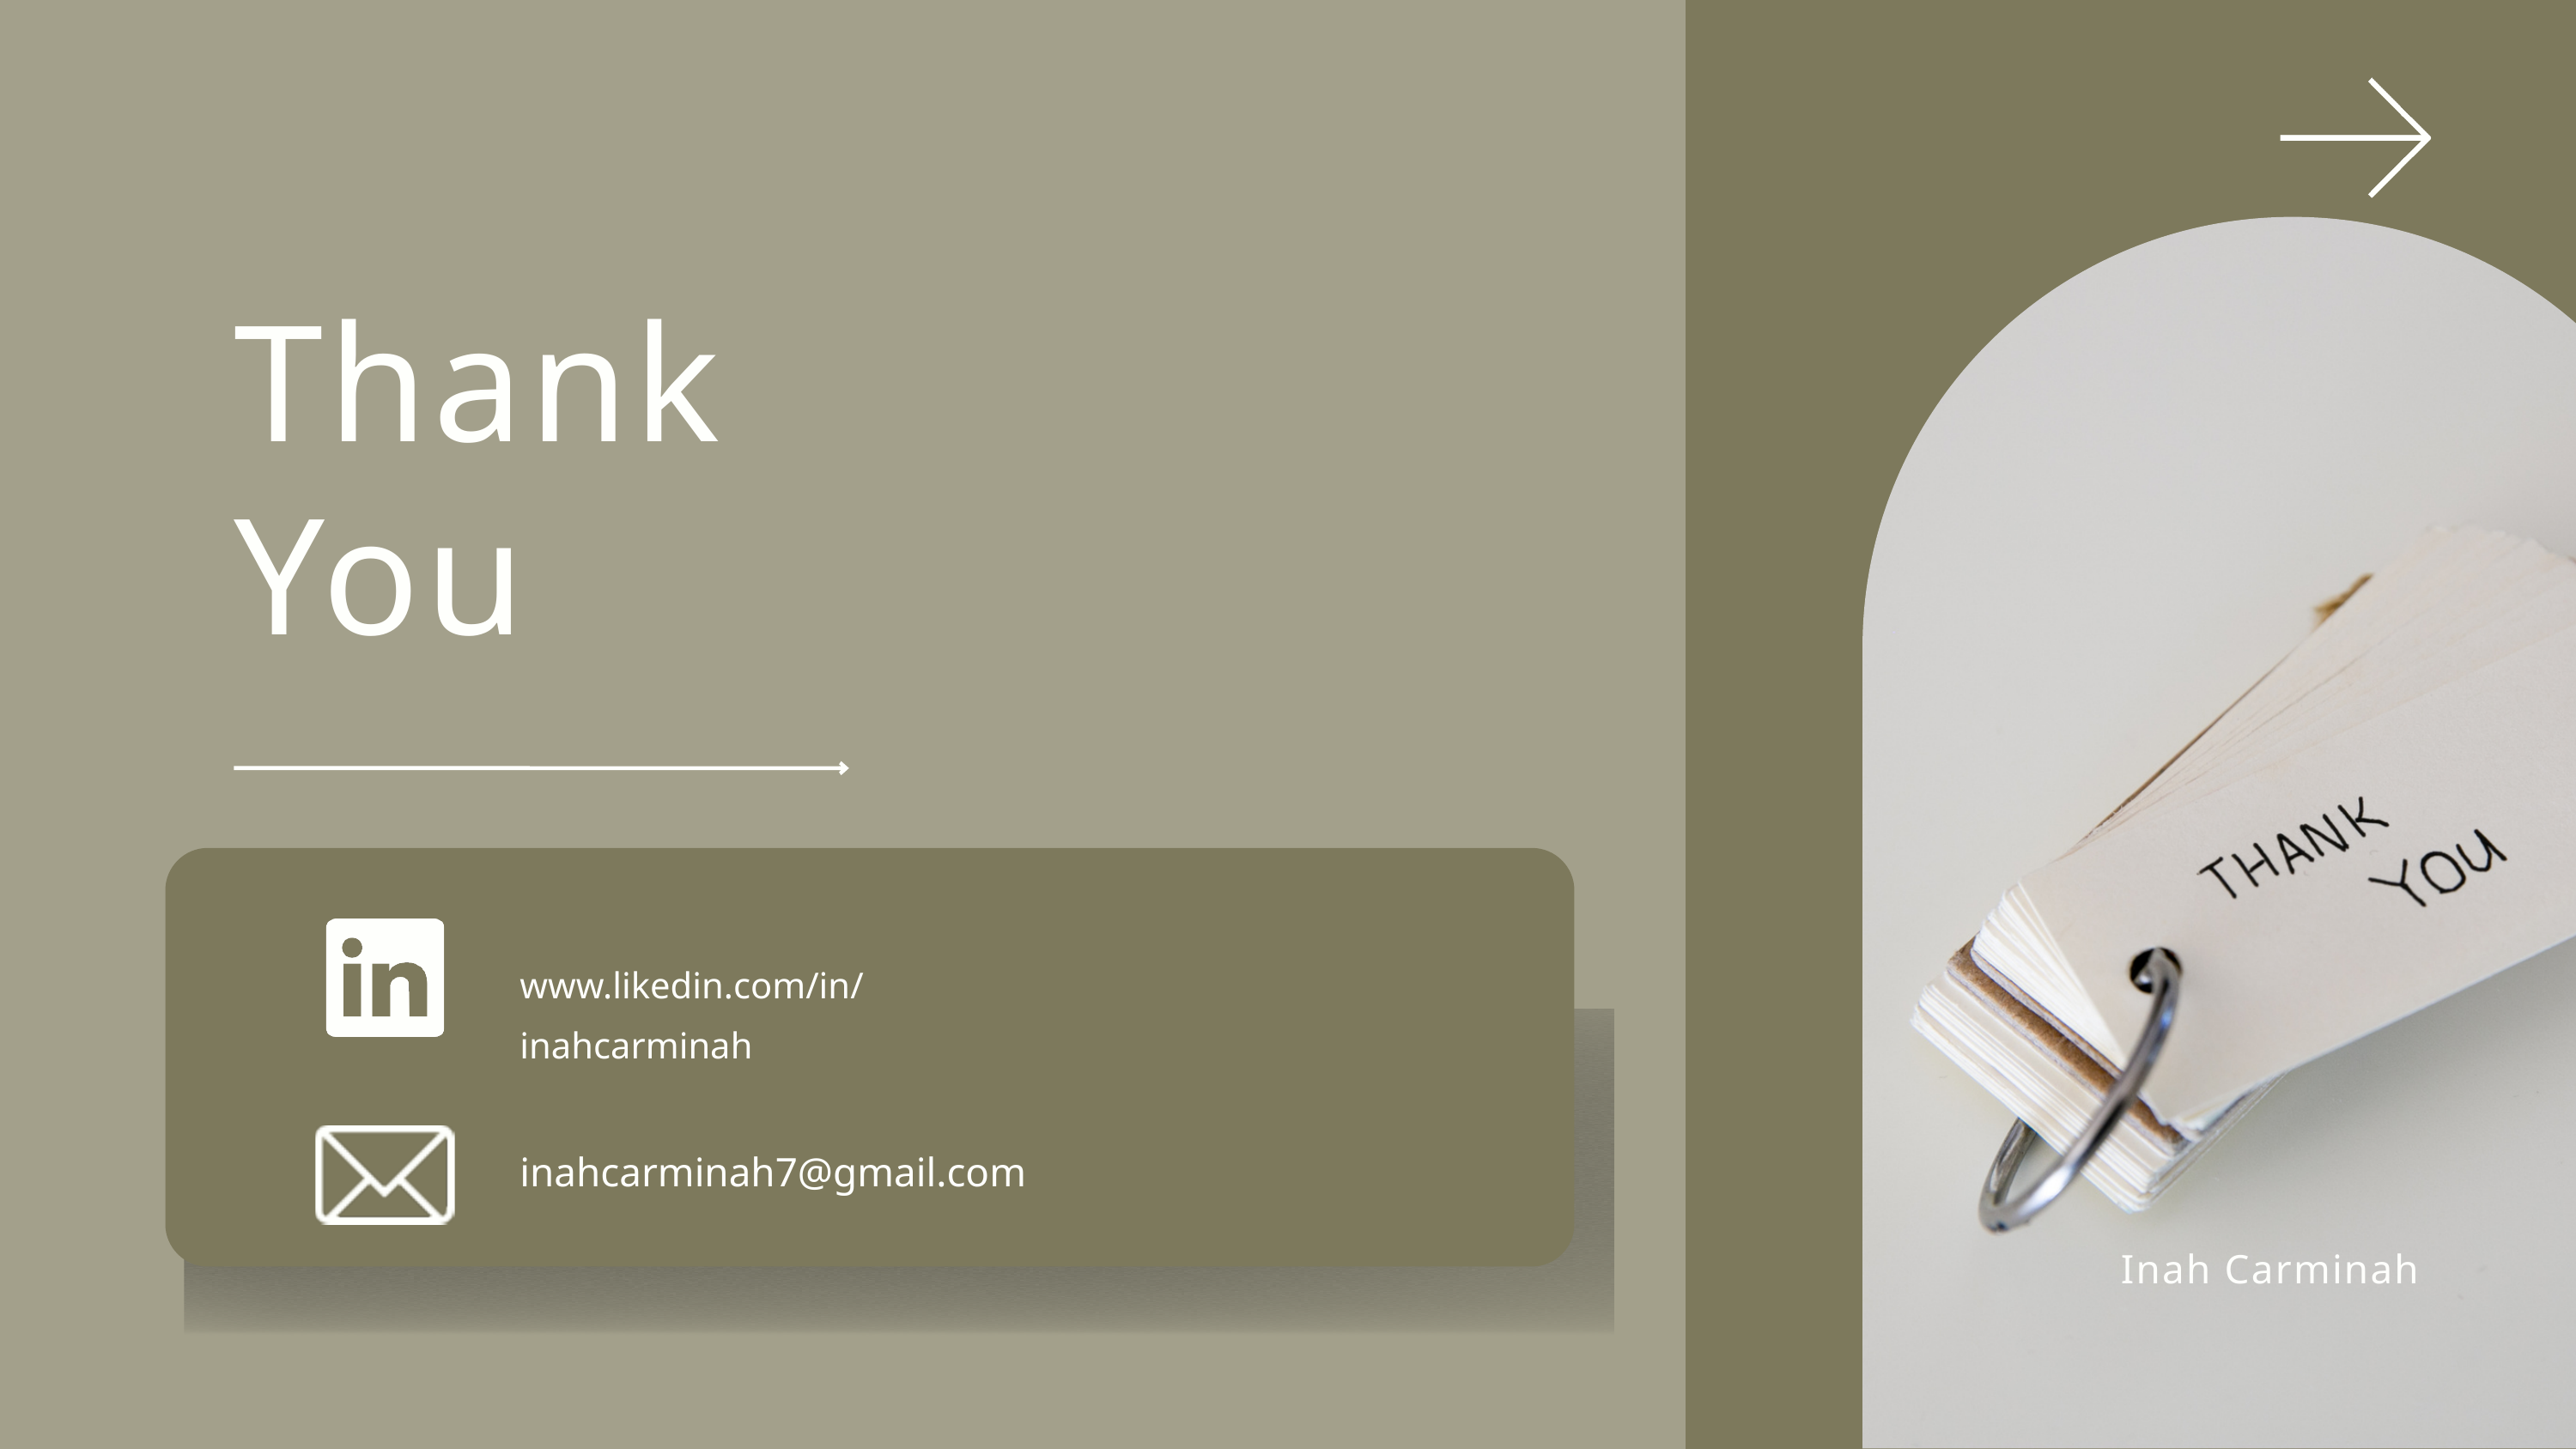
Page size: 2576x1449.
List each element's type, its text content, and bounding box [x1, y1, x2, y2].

text_box [184, 1009, 1614, 1337]
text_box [1862, 216, 2576, 1449]
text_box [1686, 0, 2576, 1449]
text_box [165, 847, 1575, 1267]
text_box Thank You [234, 281, 1364, 668]
